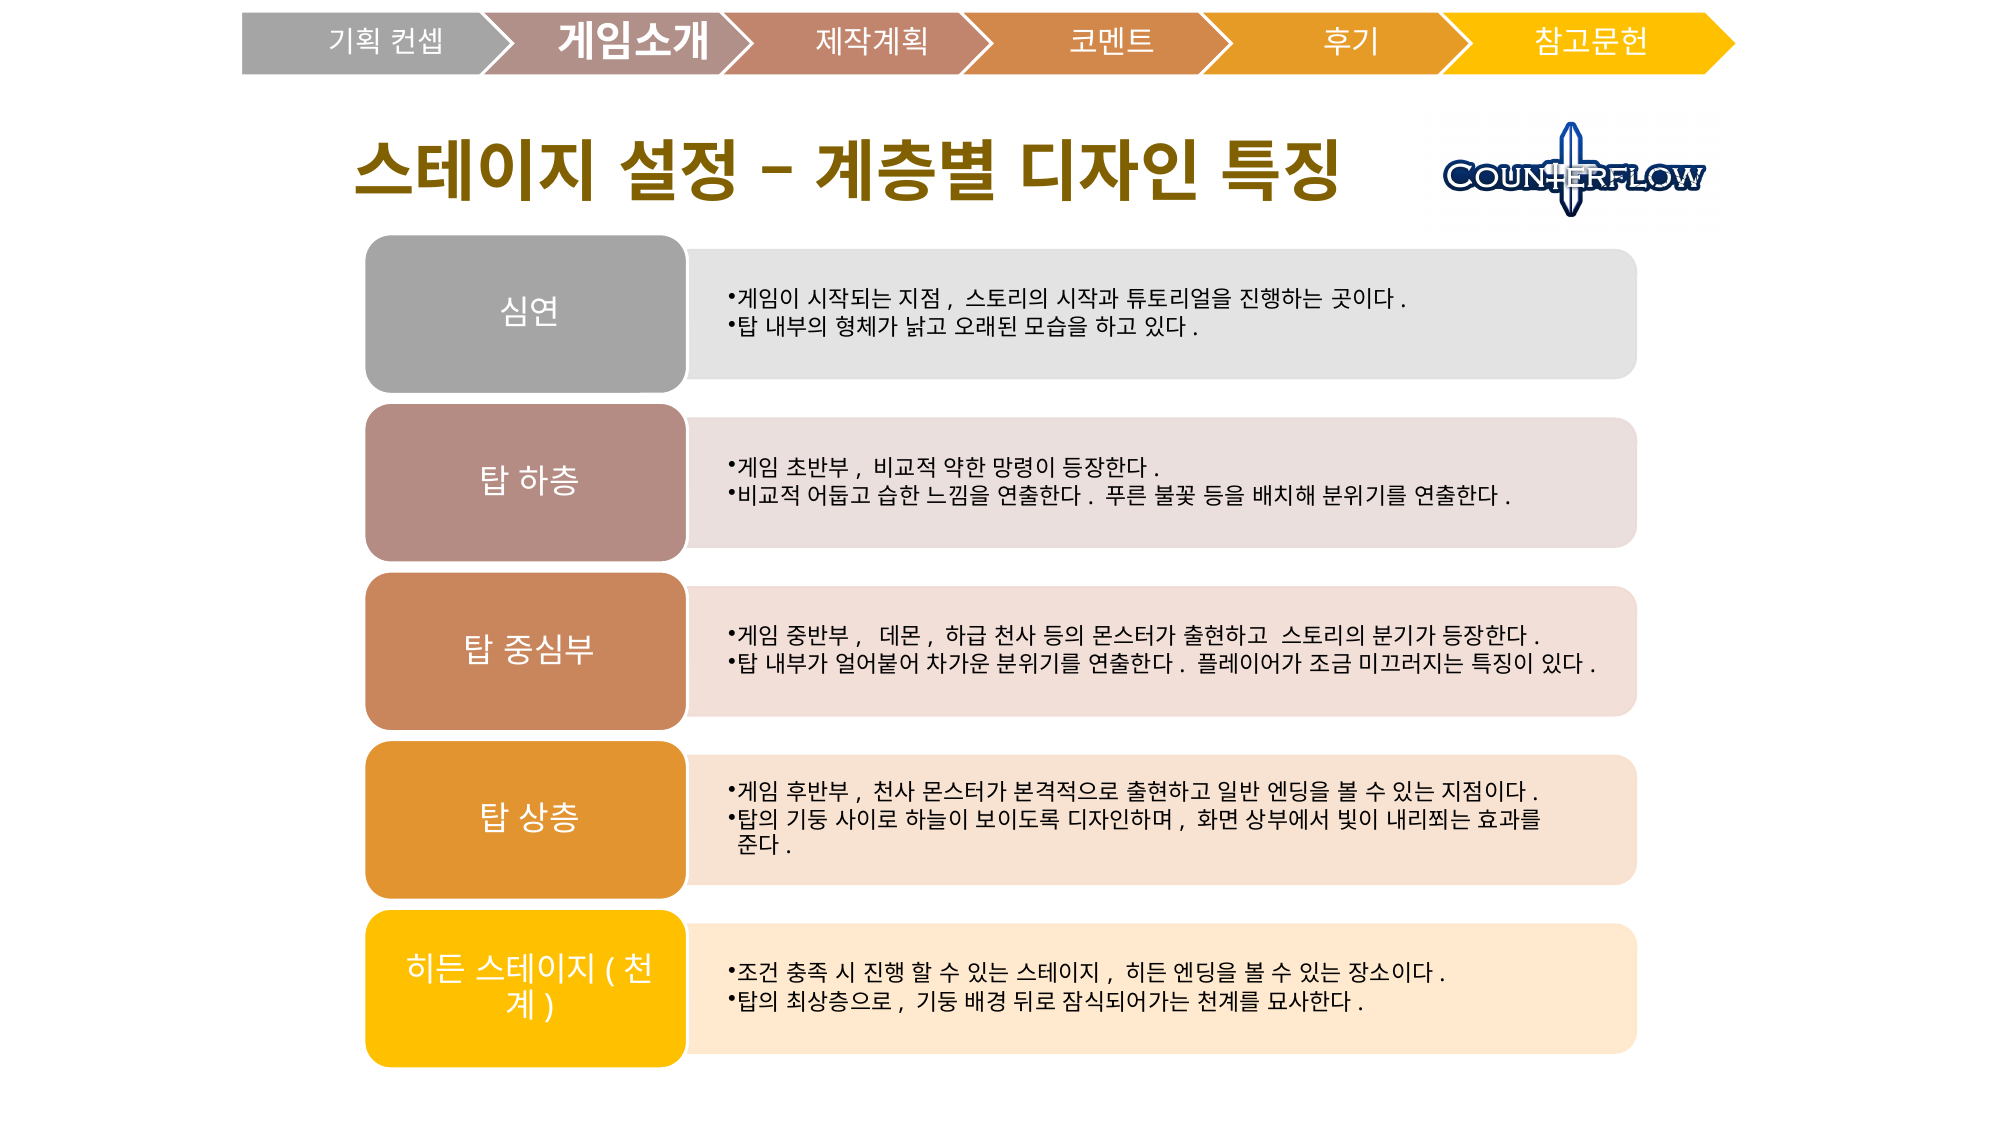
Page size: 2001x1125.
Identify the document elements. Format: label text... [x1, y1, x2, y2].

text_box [363, 233, 1637, 1070]
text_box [240, 10, 1739, 76]
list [1423, 109, 1719, 234]
text_box 스테이지 설정 – 계층별 디자인 특징 [338, 121, 1423, 217]
